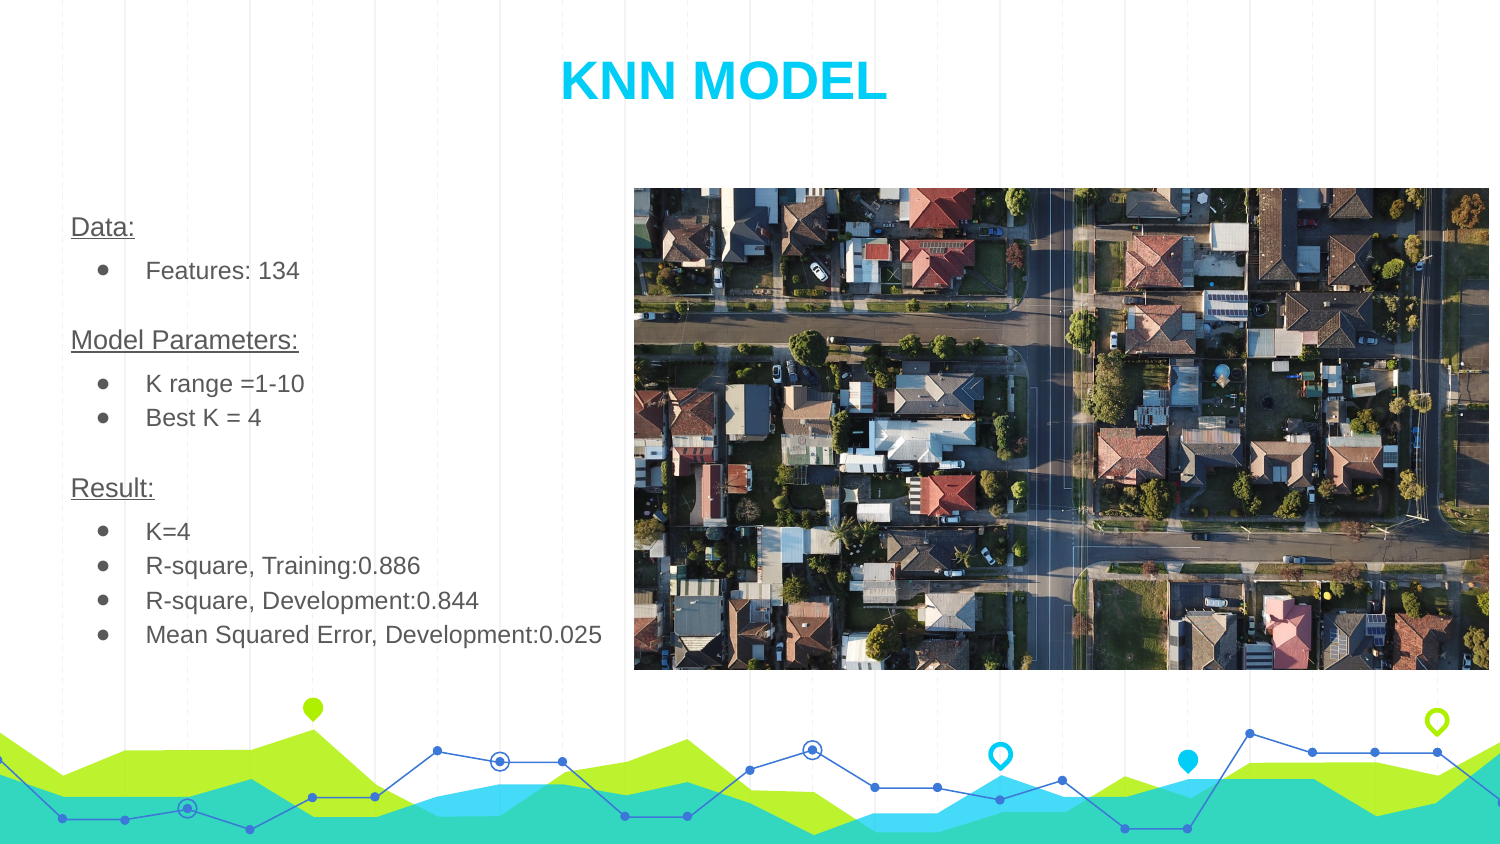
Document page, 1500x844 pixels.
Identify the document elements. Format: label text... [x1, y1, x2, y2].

picture [634, 188, 1490, 670]
title KNN MODEL [158, 8, 1306, 126]
text_box Data: Features: 134 Model Parameters: K range =1-10 Best K = 4 Result: K=4 R-square, Training:0.886 R-square, Development:0.844 Mean Squared Error, Development:0.025 [55, 189, 701, 682]
